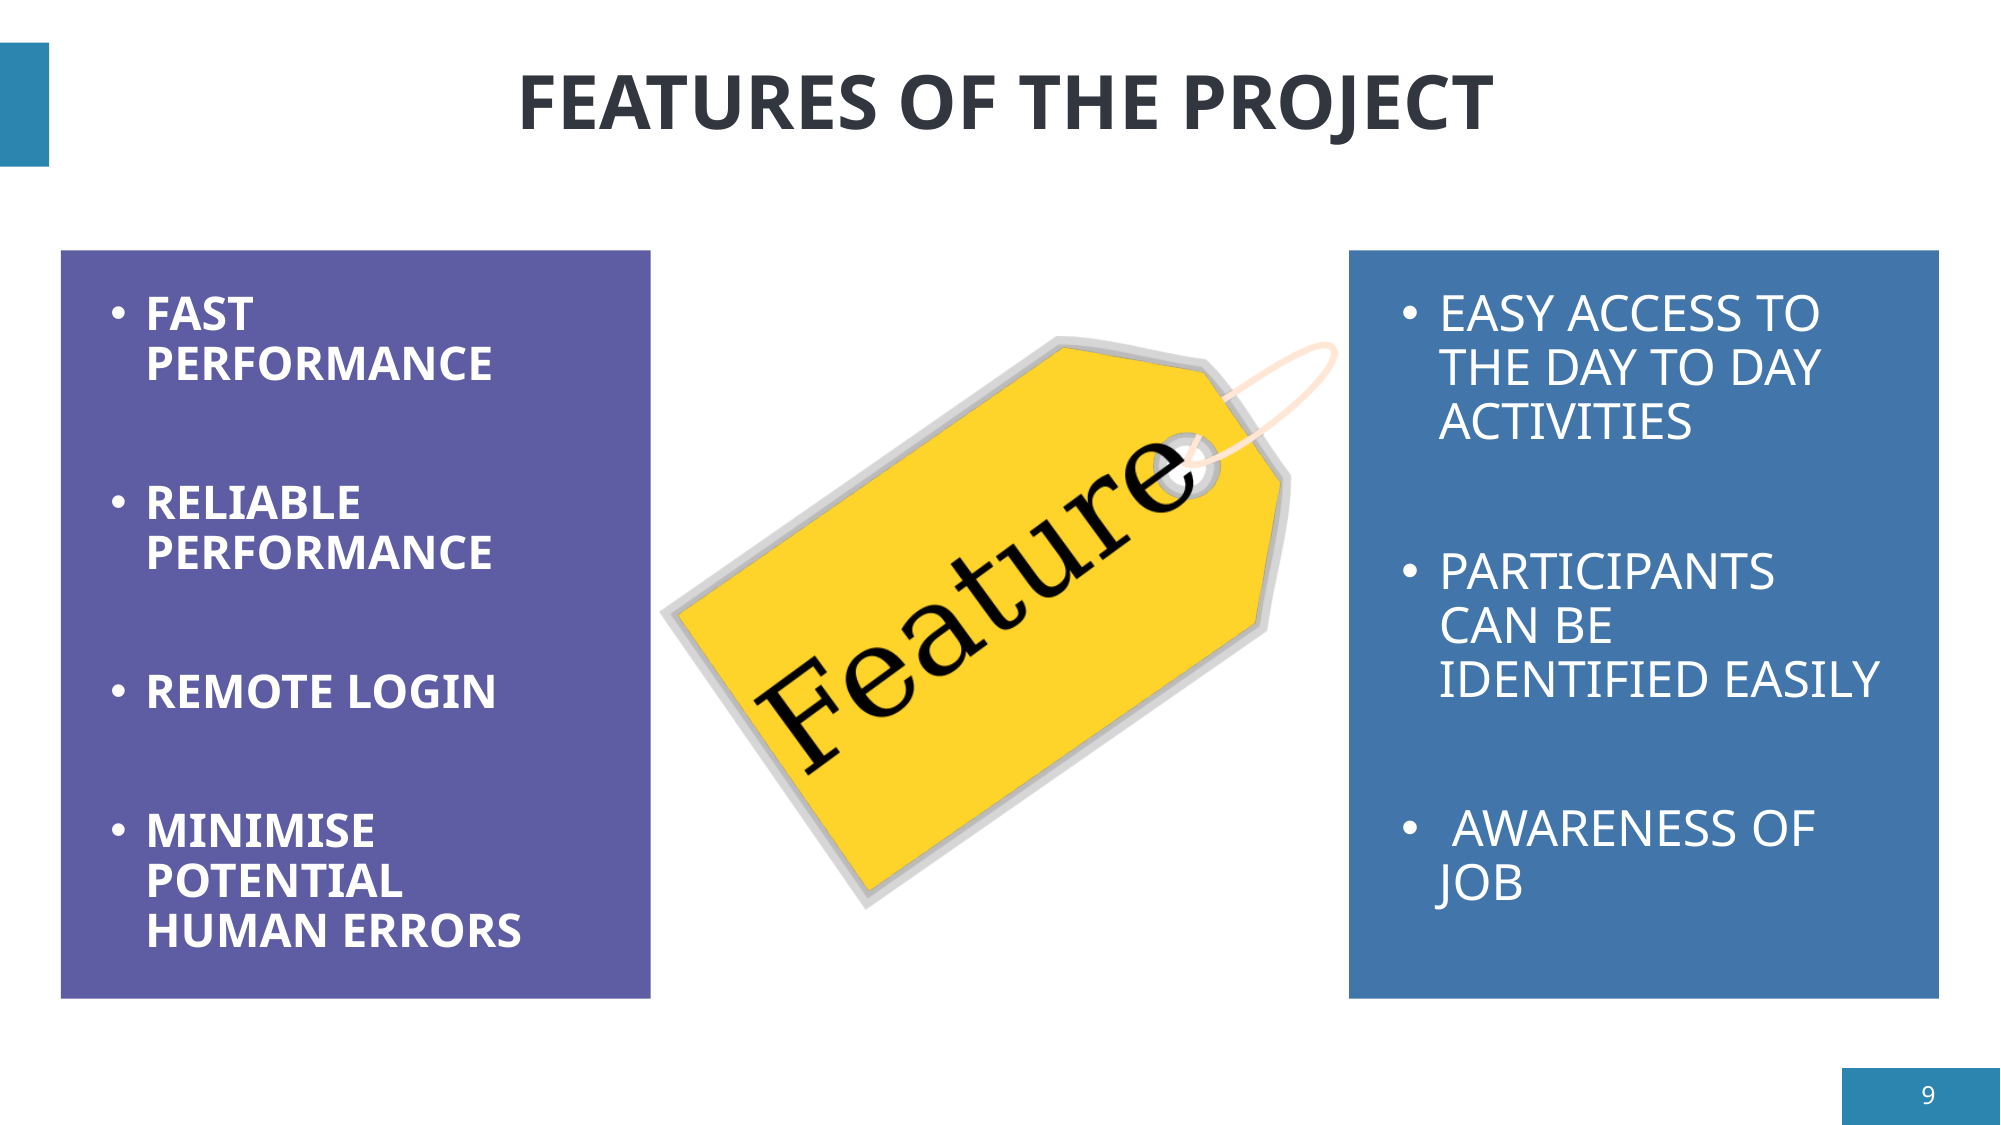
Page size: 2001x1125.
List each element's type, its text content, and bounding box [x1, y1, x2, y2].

slide_number 9 [1889, 1079, 1951, 1114]
title FEATURES OF THE PROJECT [60, 42, 1951, 168]
list EASY ACCESS TO THE DAY TO DAY ACTIVITIES PARTICIPANTS CAN BE IDENTIFIED EASILY AWARENESS OF JOB [1386, 280, 1902, 969]
list FAST PERFORMANCE RELIABLE PERFORMANCE REMOTE LOGIN MINIMISE POTENTIAL HUMAN ERRORS [95, 282, 611, 971]
picture [659, 336, 1338, 910]
